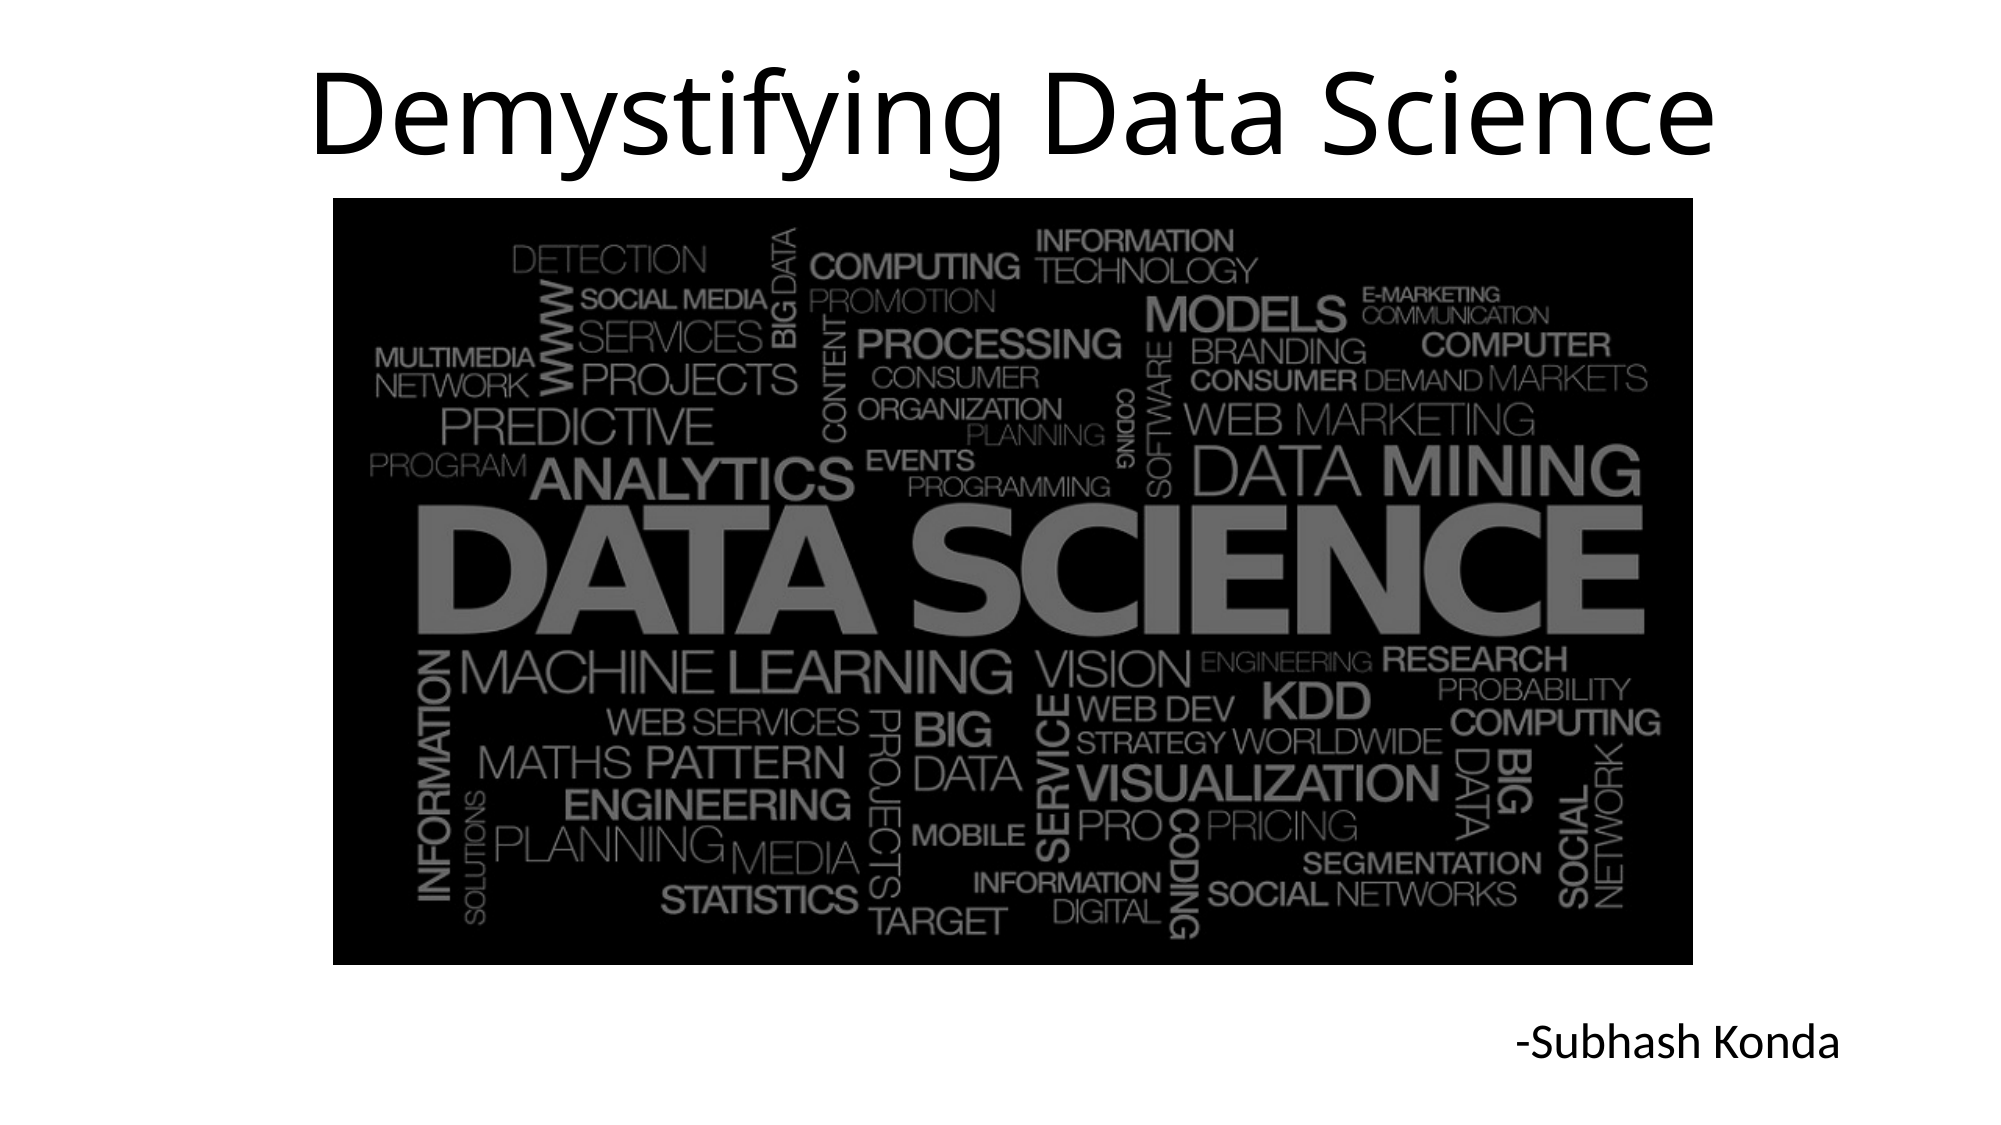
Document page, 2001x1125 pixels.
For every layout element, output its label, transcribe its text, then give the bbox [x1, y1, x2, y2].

title Demystifying Data Science [263, 46, 1764, 187]
picture [333, 198, 1693, 965]
subtitle -Subhash Konda [1333, 1007, 1873, 1087]
